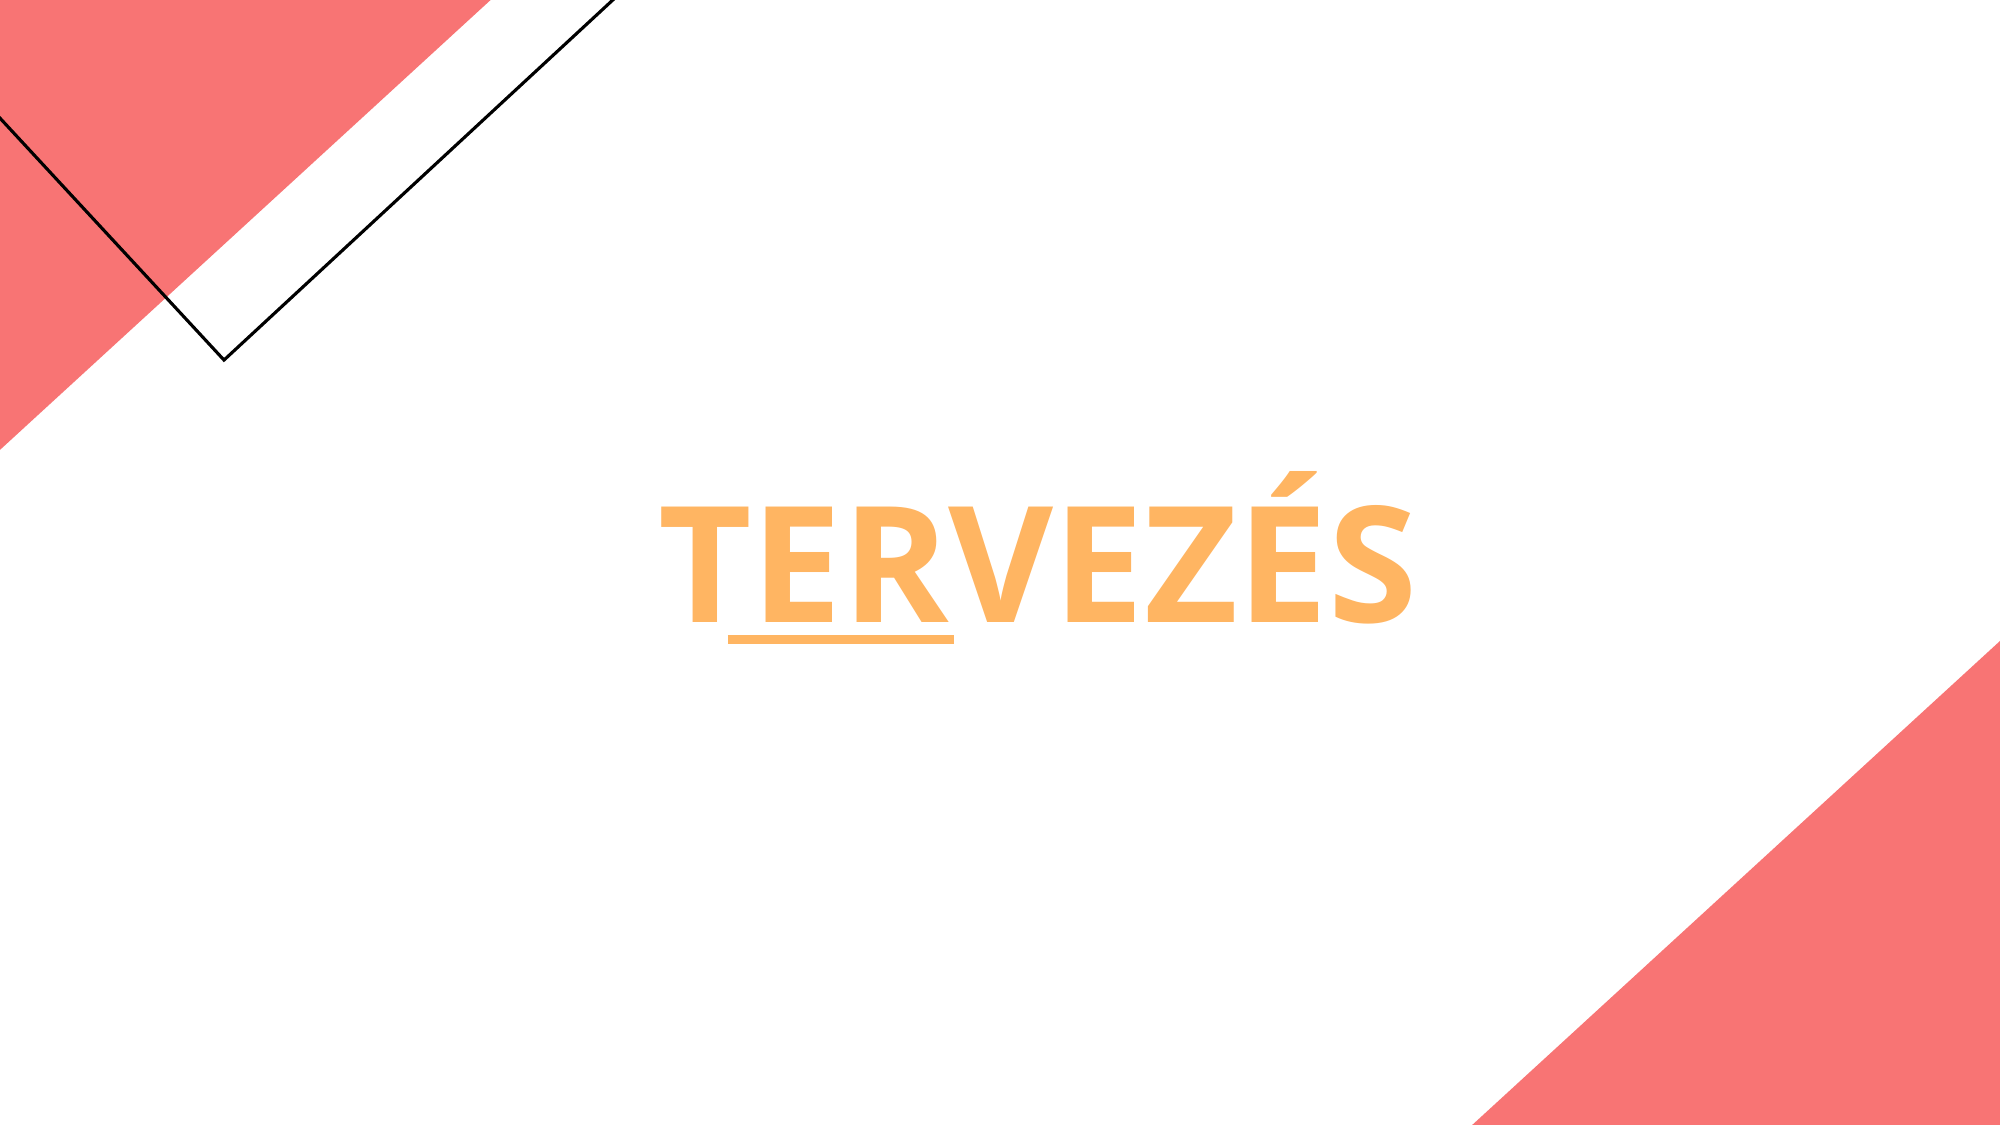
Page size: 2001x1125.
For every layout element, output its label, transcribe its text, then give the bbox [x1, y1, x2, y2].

text_box [0, 121, 166, 452]
title Tervezés [638, 453, 1438, 672]
text_box [1470, 639, 2000, 1125]
text_box [0, 0, 615, 362]
